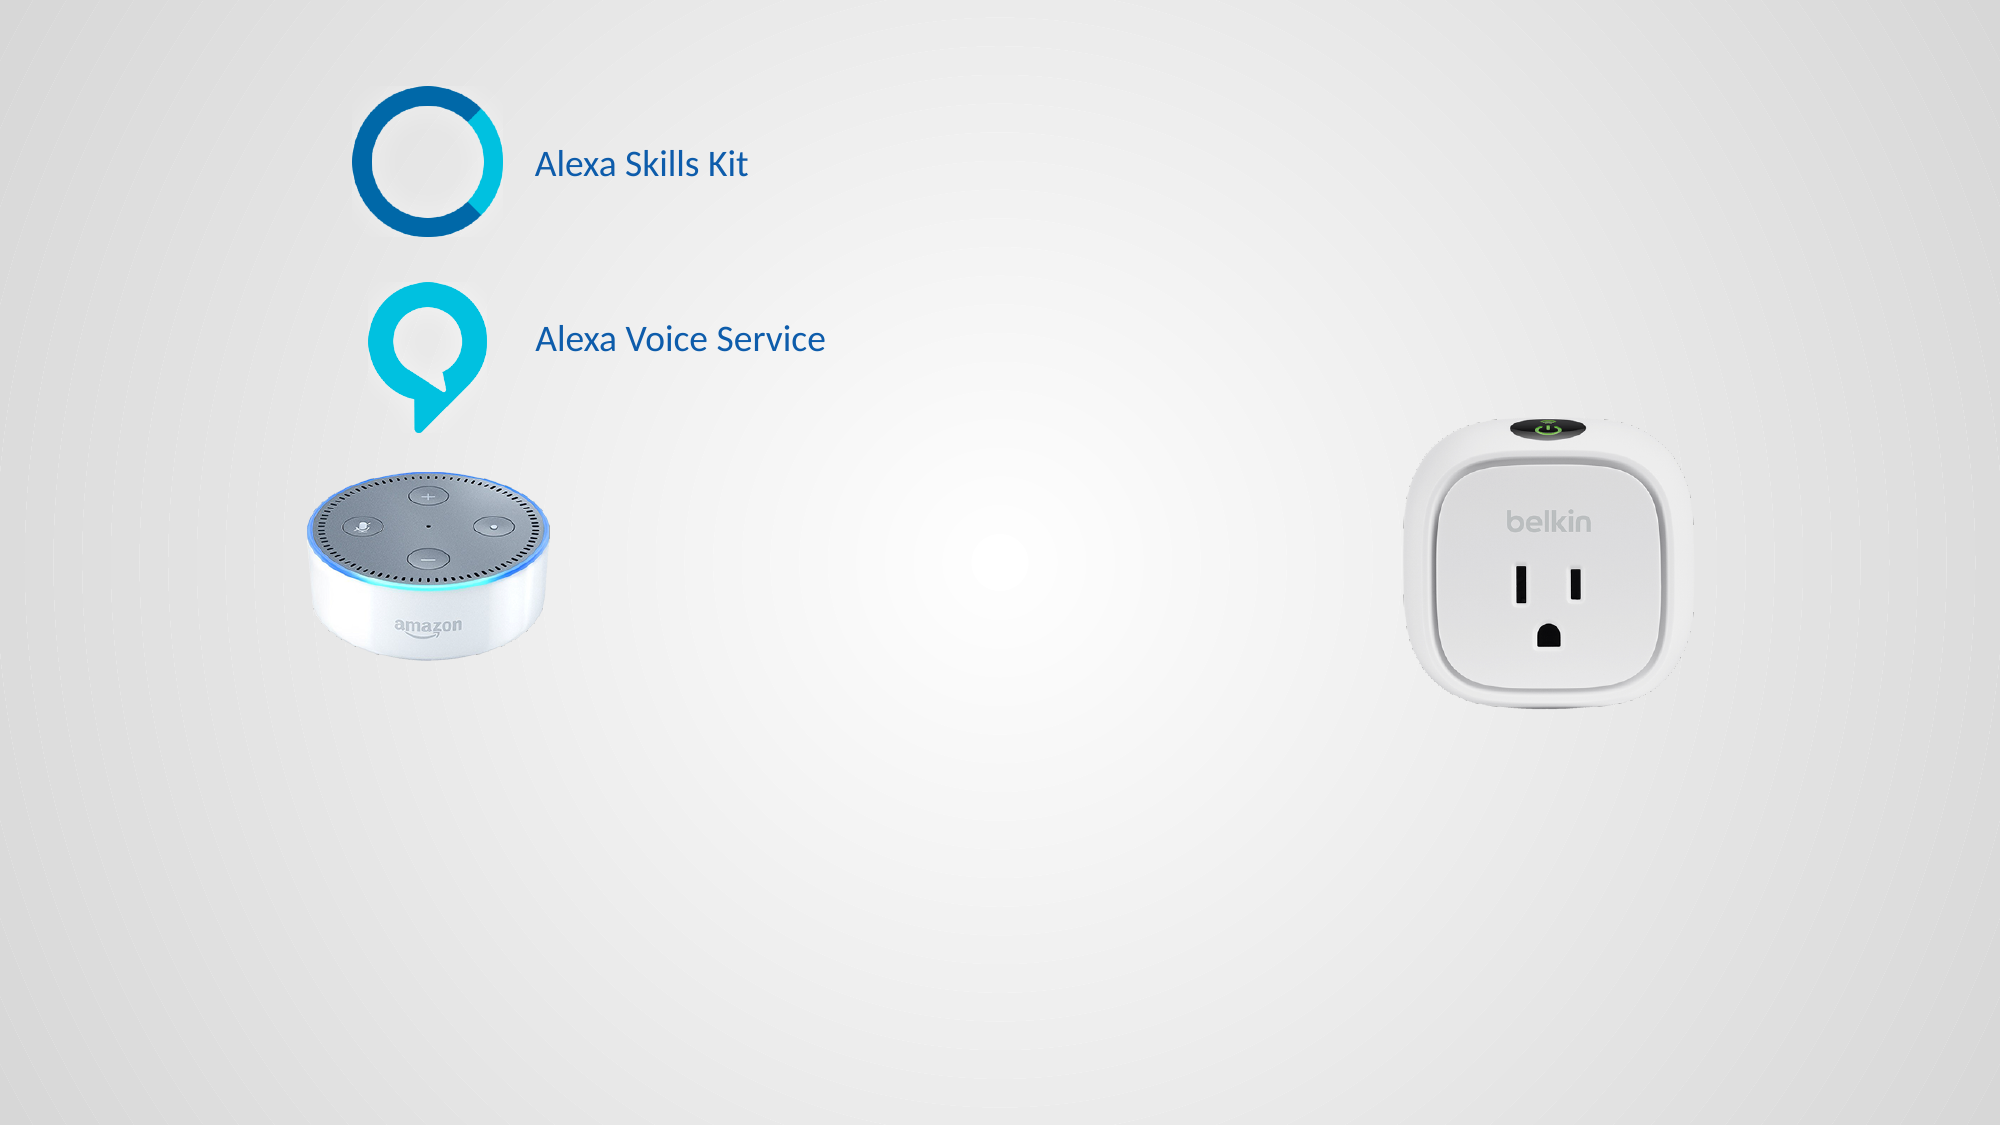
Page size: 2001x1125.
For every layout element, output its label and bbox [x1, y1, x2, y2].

picture [300, 432, 555, 693]
picture [1399, 412, 1698, 713]
text_box [368, 282, 844, 433]
text_box [352, 86, 766, 237]
